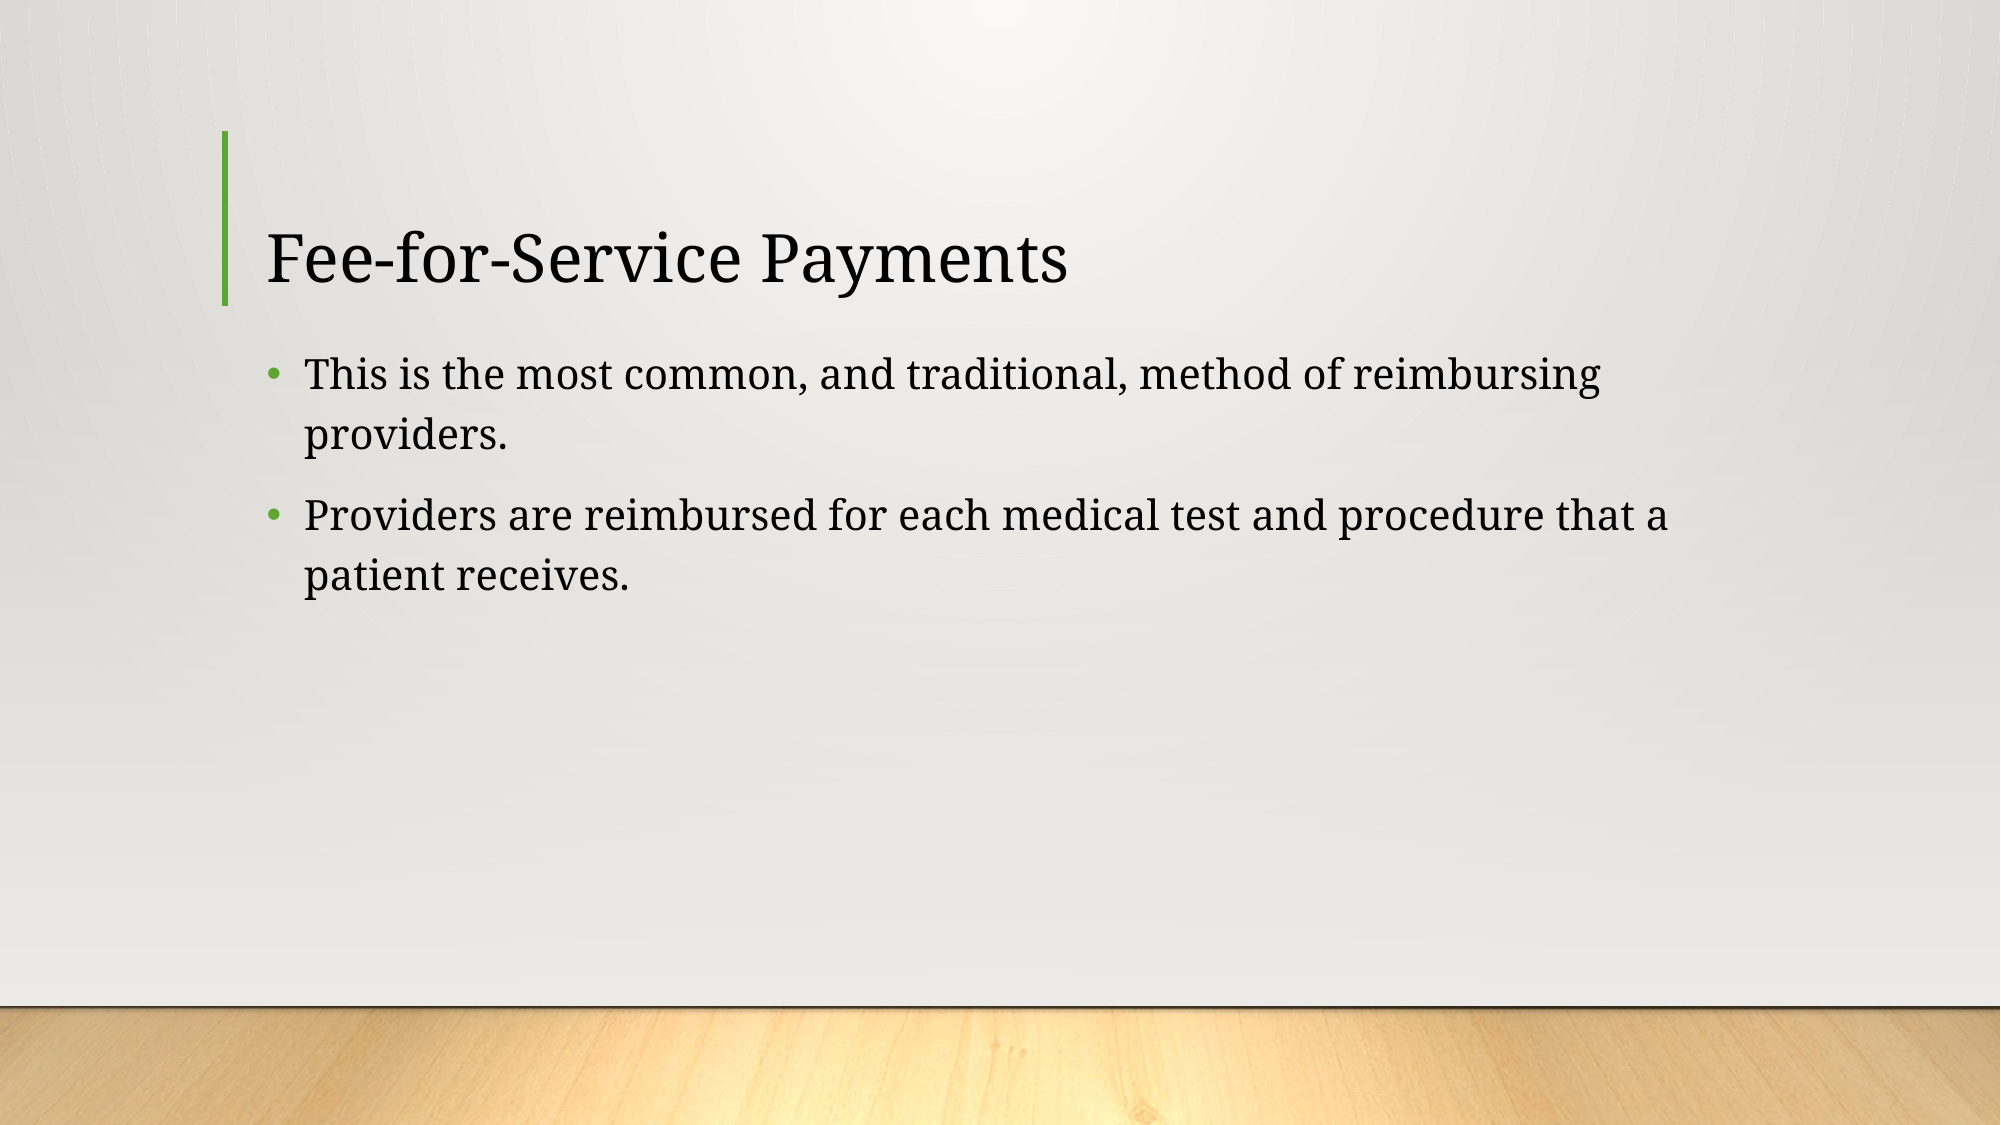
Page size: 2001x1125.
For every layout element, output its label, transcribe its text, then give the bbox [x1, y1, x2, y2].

picture [0, 1006, 2000, 1125]
title Fee-for-Service Payments [251, 131, 1814, 305]
list This is the most common, and traditional, method of reimbursing providers. Providers are reimbursed for each medical test and procedure that a patient receives. [251, 330, 1814, 897]
